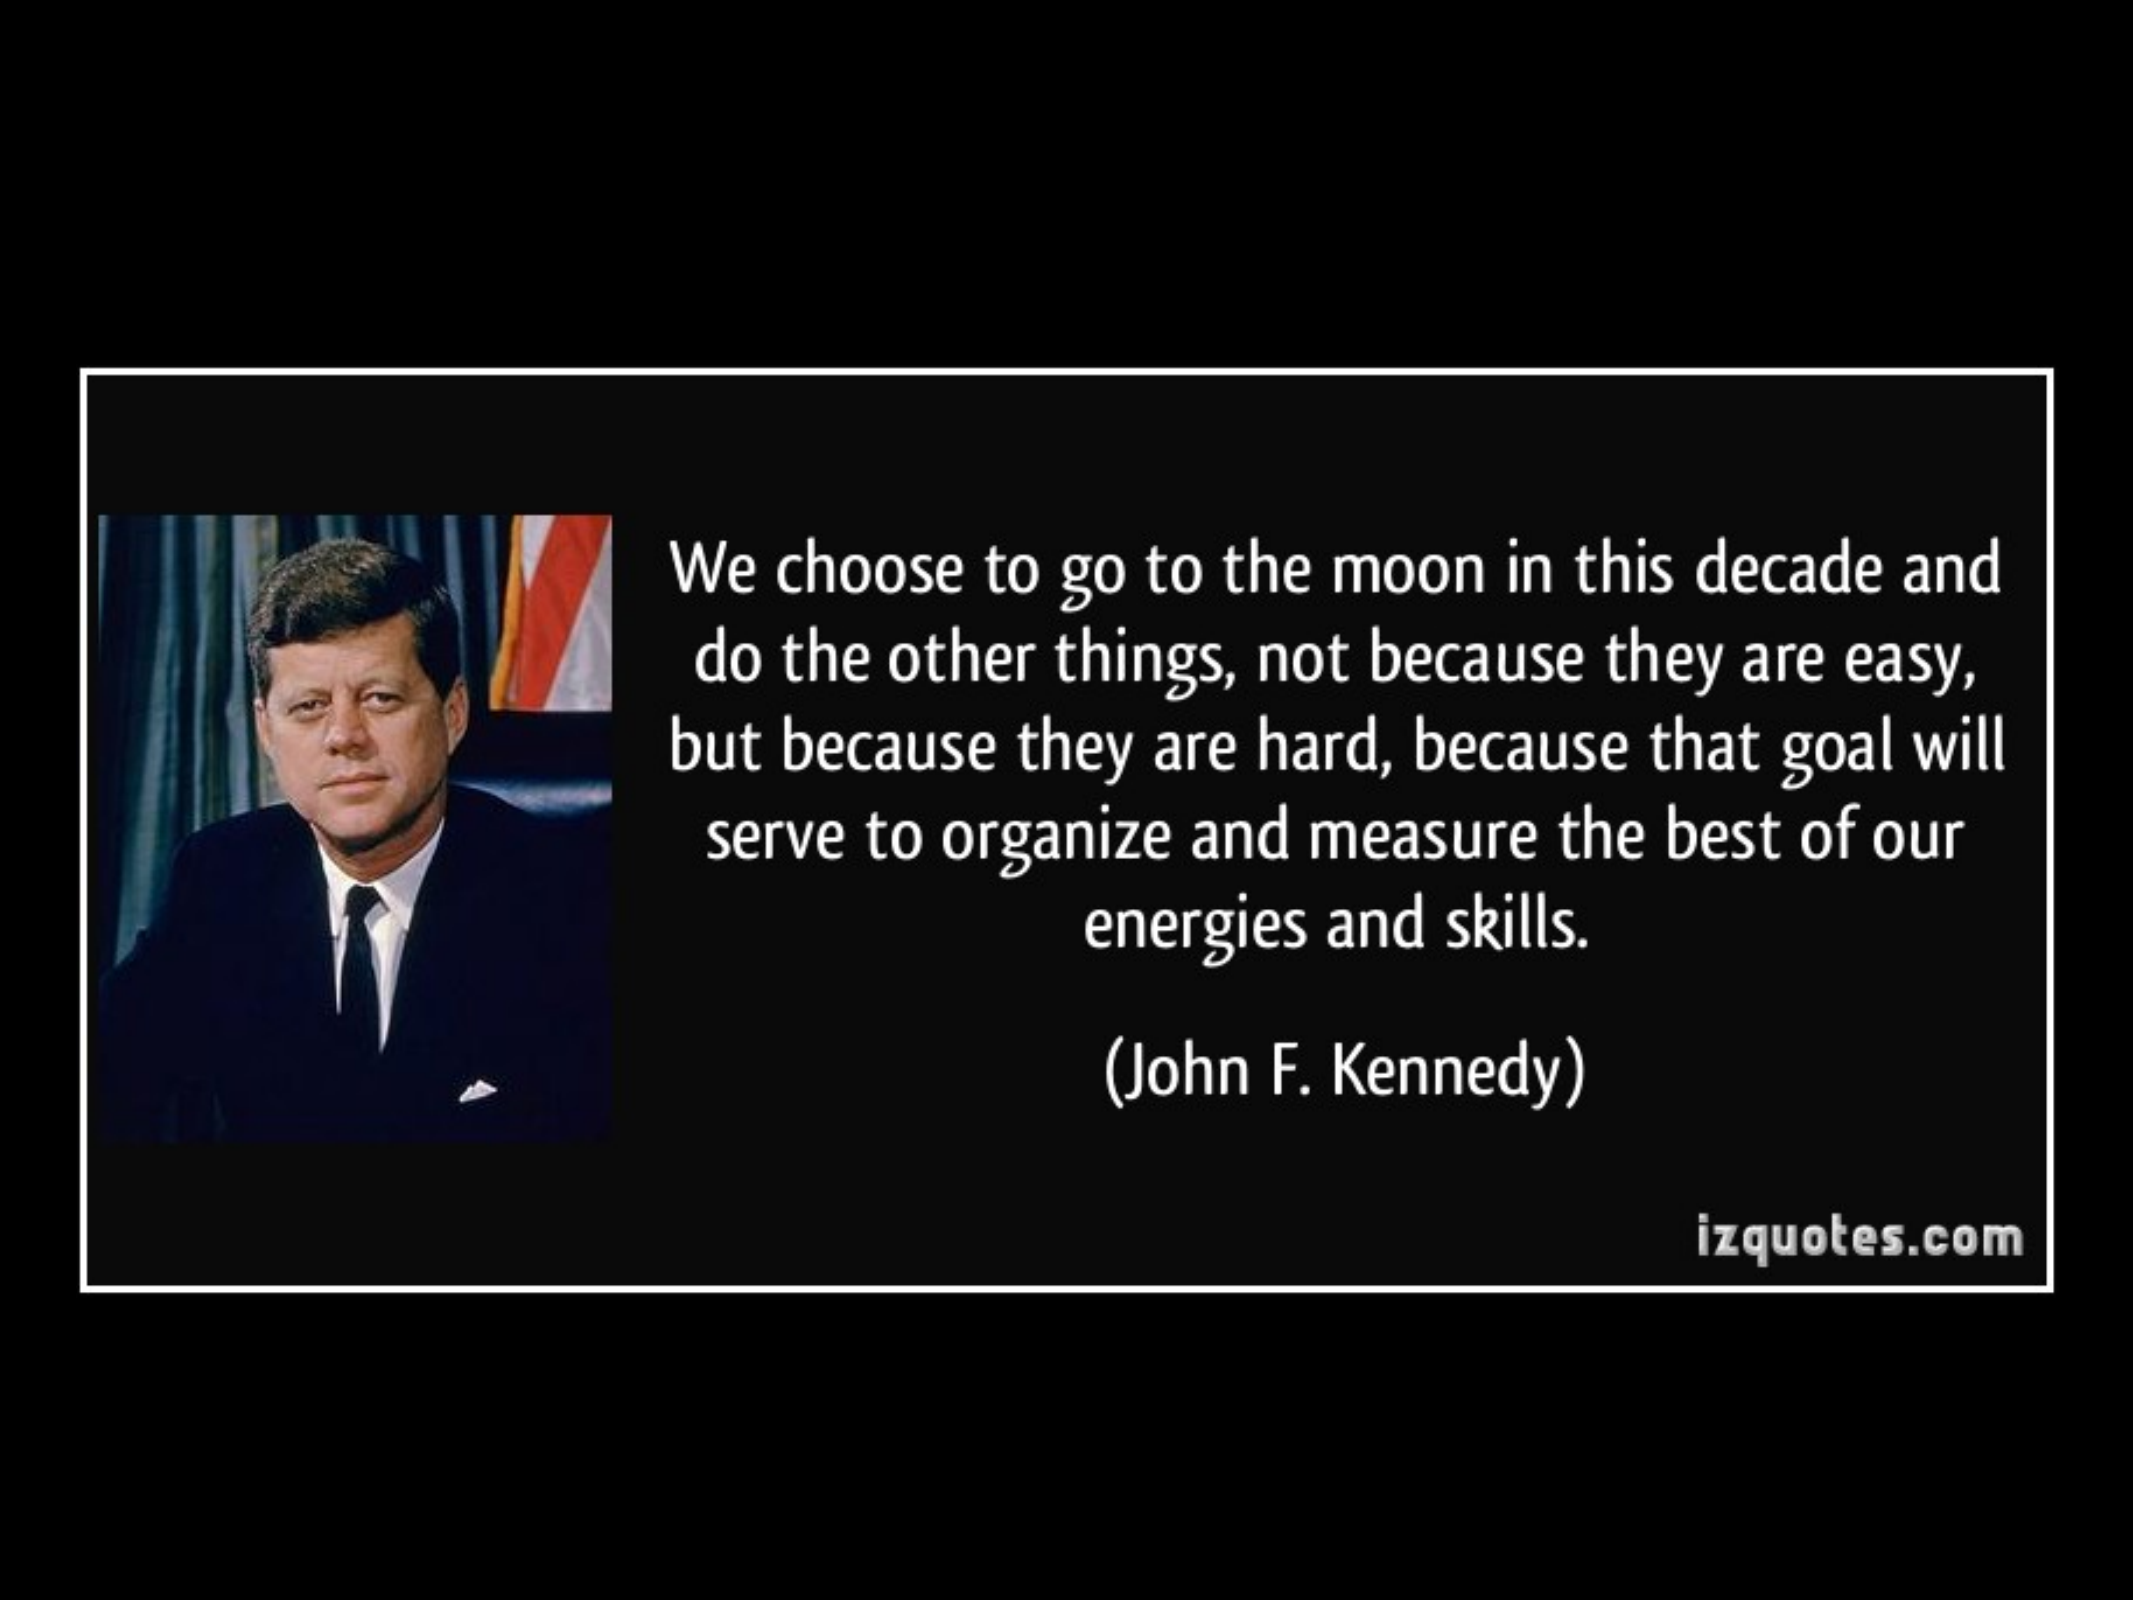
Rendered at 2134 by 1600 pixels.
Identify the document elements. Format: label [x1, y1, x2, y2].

picture [76, 364, 2059, 1298]
